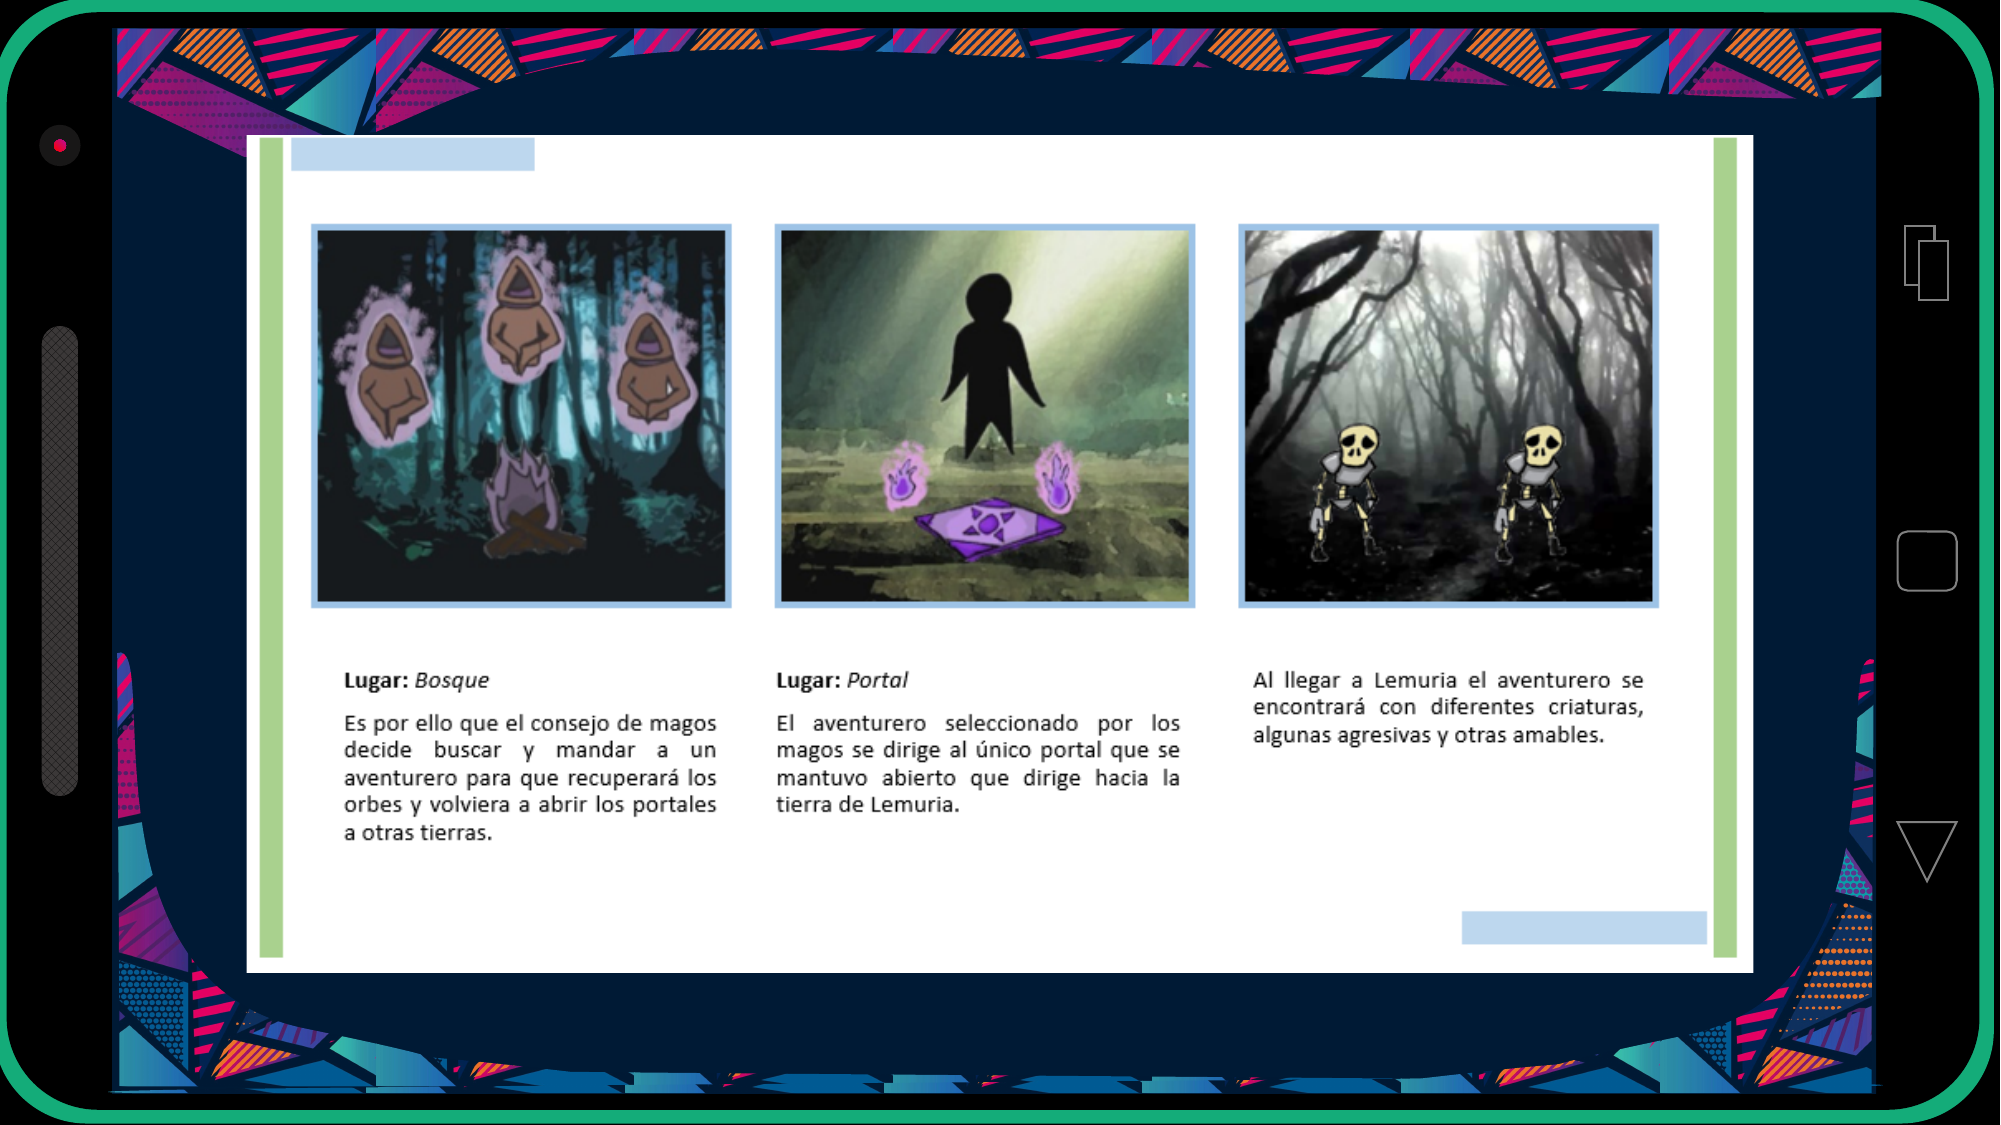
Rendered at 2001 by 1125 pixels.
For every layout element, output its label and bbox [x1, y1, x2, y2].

text_box [0, 0, 1994, 1124]
picture [246, 135, 1754, 973]
